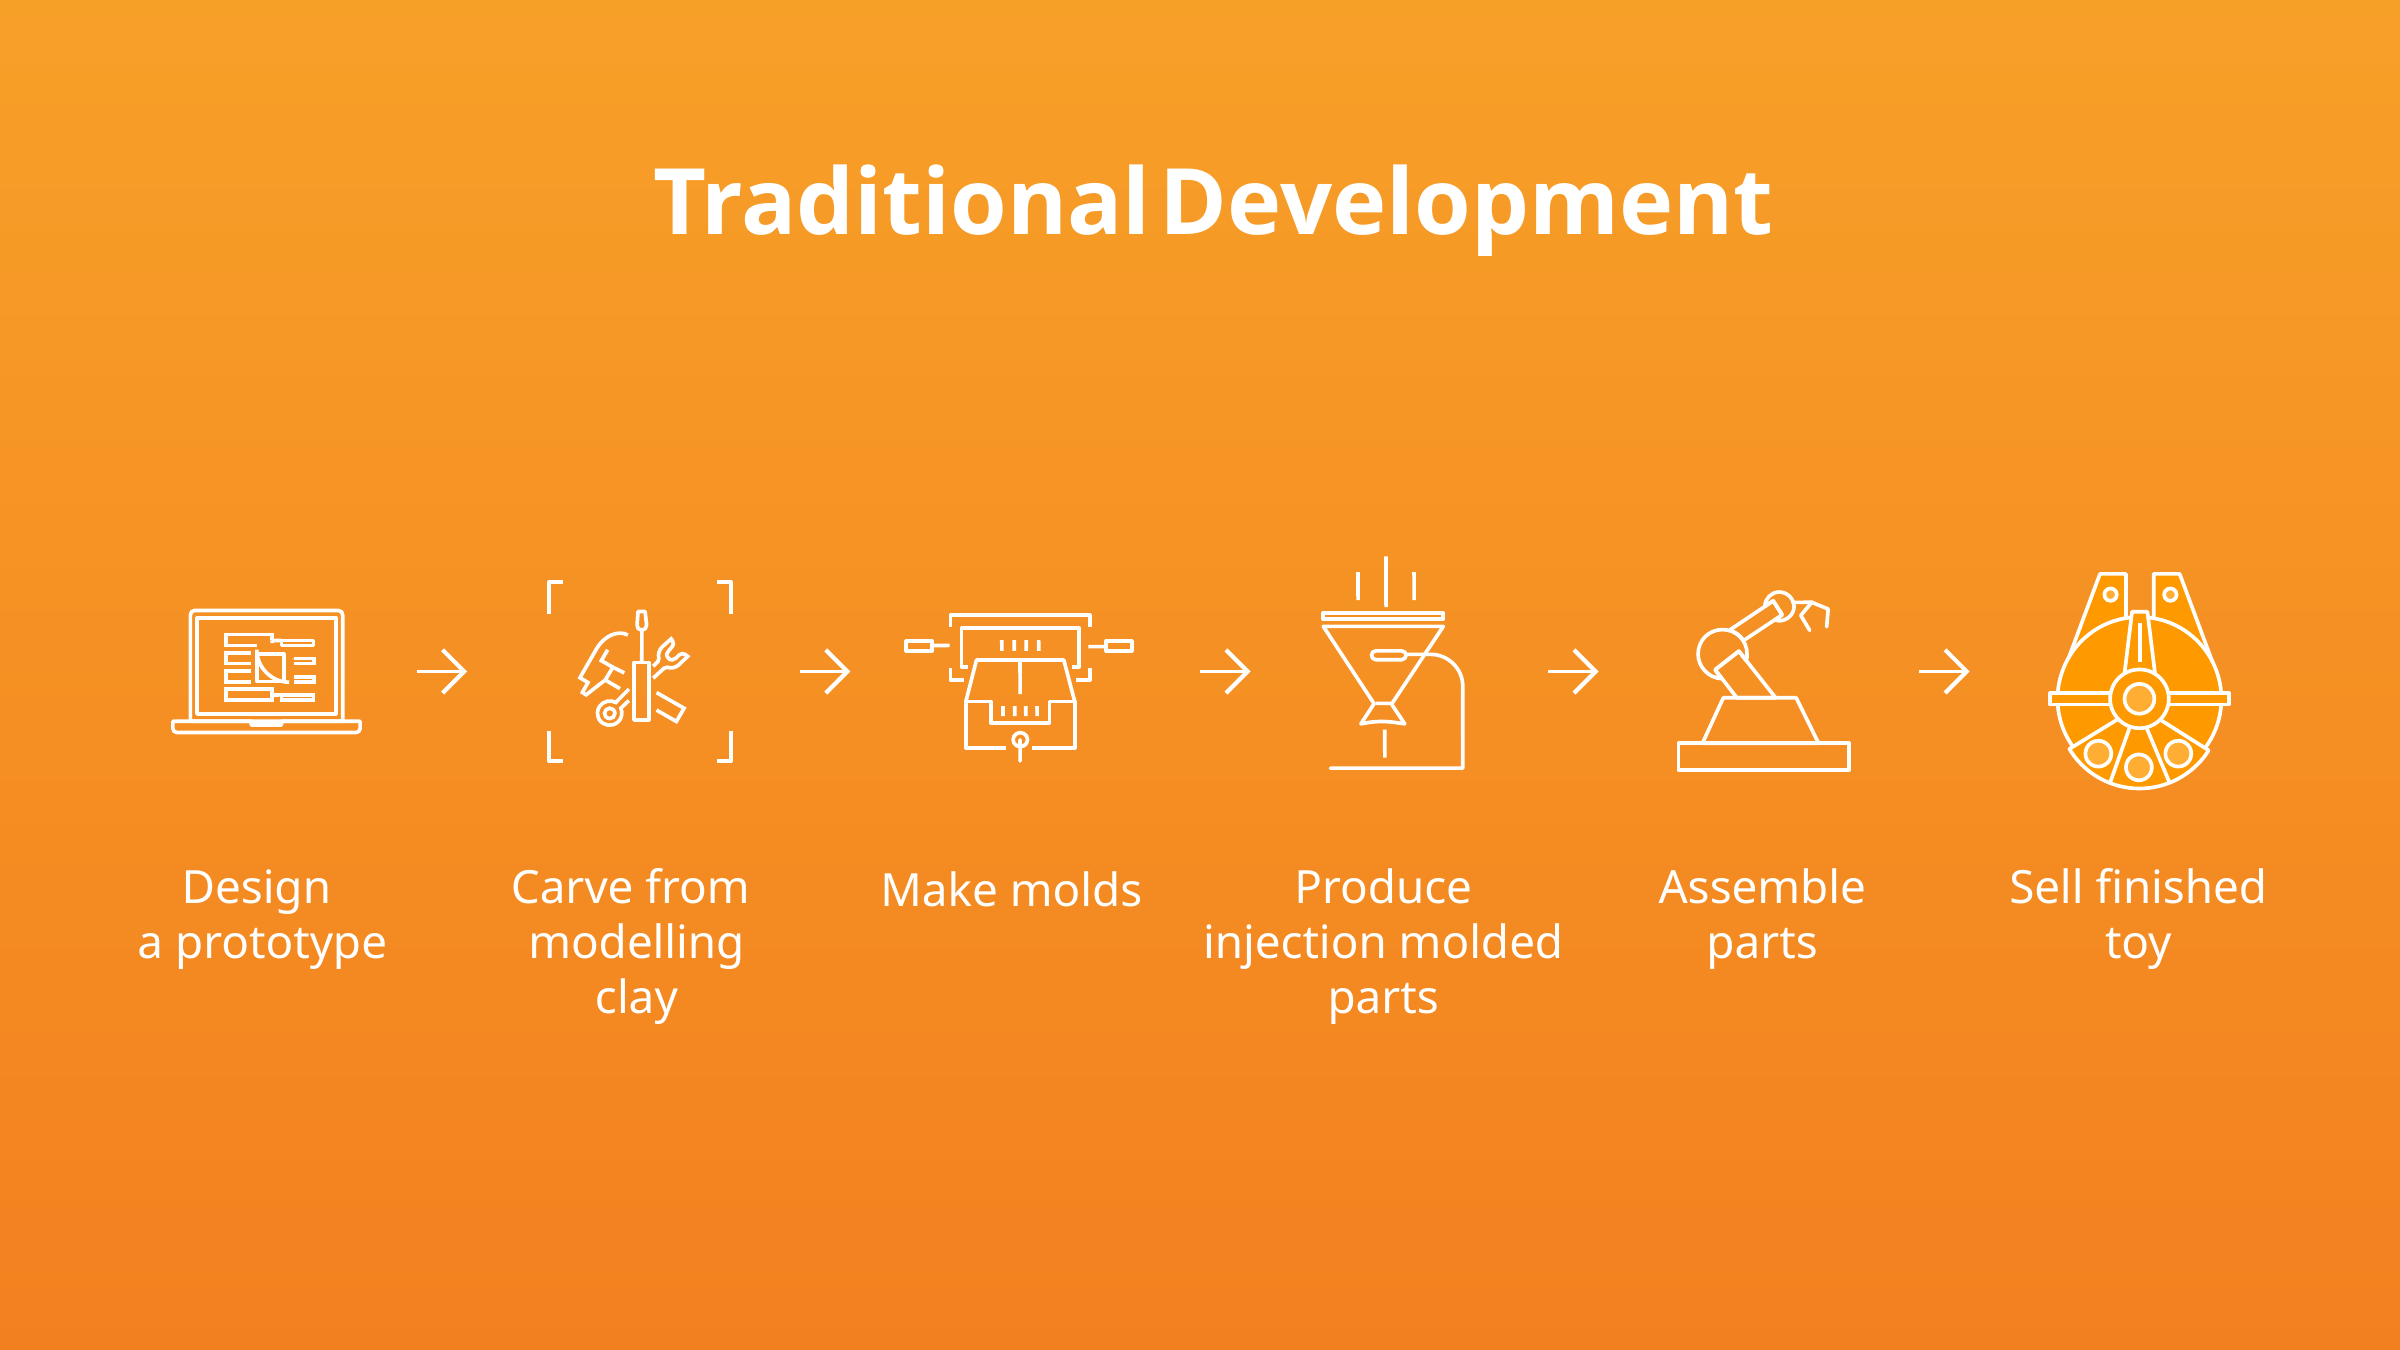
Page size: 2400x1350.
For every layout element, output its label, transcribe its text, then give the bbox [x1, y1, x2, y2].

text_box [1225, 679, 1241, 694]
text_box [1574, 649, 1596, 671]
text_box [1574, 679, 1589, 694]
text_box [905, 614, 1133, 762]
text_box Assemble parts [1608, 850, 1917, 976]
text_box Carve from modelling clay [466, 850, 806, 1031]
text_box [442, 649, 464, 671]
text_box [1945, 679, 1960, 694]
text_box Make molds [861, 852, 1162, 923]
text_box [1945, 649, 1967, 671]
text_box [1225, 649, 1248, 671]
text_box [0, 0, 2400, 1350]
text_box Sell finished toy [1981, 850, 2295, 976]
text_box Traditional [638, 135, 1145, 261]
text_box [548, 581, 732, 762]
text_box [442, 679, 457, 694]
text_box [1678, 591, 1850, 771]
text_box Development [1145, 135, 1789, 261]
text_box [2049, 573, 2230, 795]
text_box Produce injection molded parts [1181, 850, 1585, 1031]
text_box [825, 679, 840, 694]
text_box [825, 649, 847, 671]
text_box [1323, 556, 1464, 769]
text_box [172, 610, 361, 733]
text_box Design a prototype [114, 850, 411, 976]
